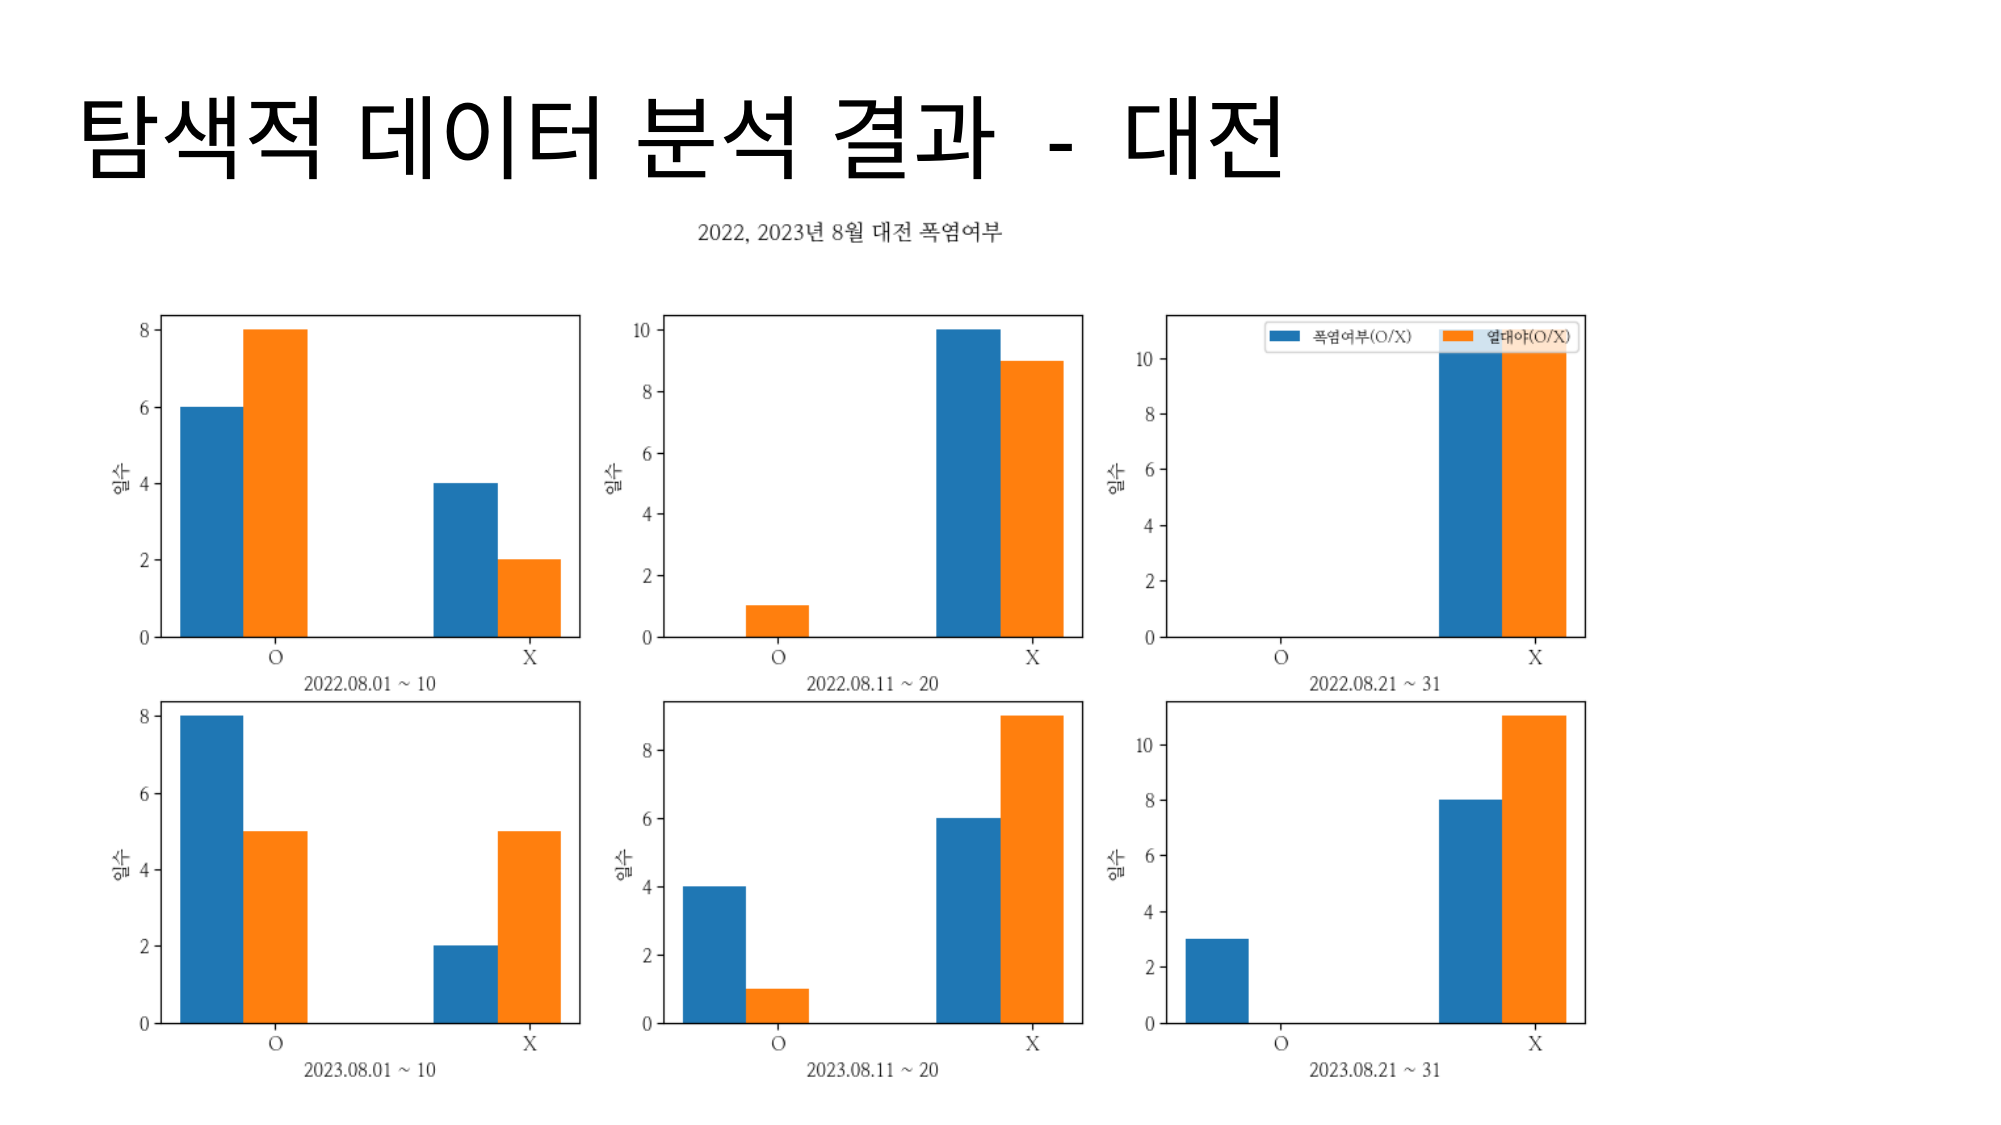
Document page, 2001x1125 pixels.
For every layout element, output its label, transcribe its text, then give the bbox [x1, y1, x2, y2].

picture [99, 210, 1599, 1094]
title 탐색적 데이터 분석 결과 - 대전 [61, 33, 1787, 252]
